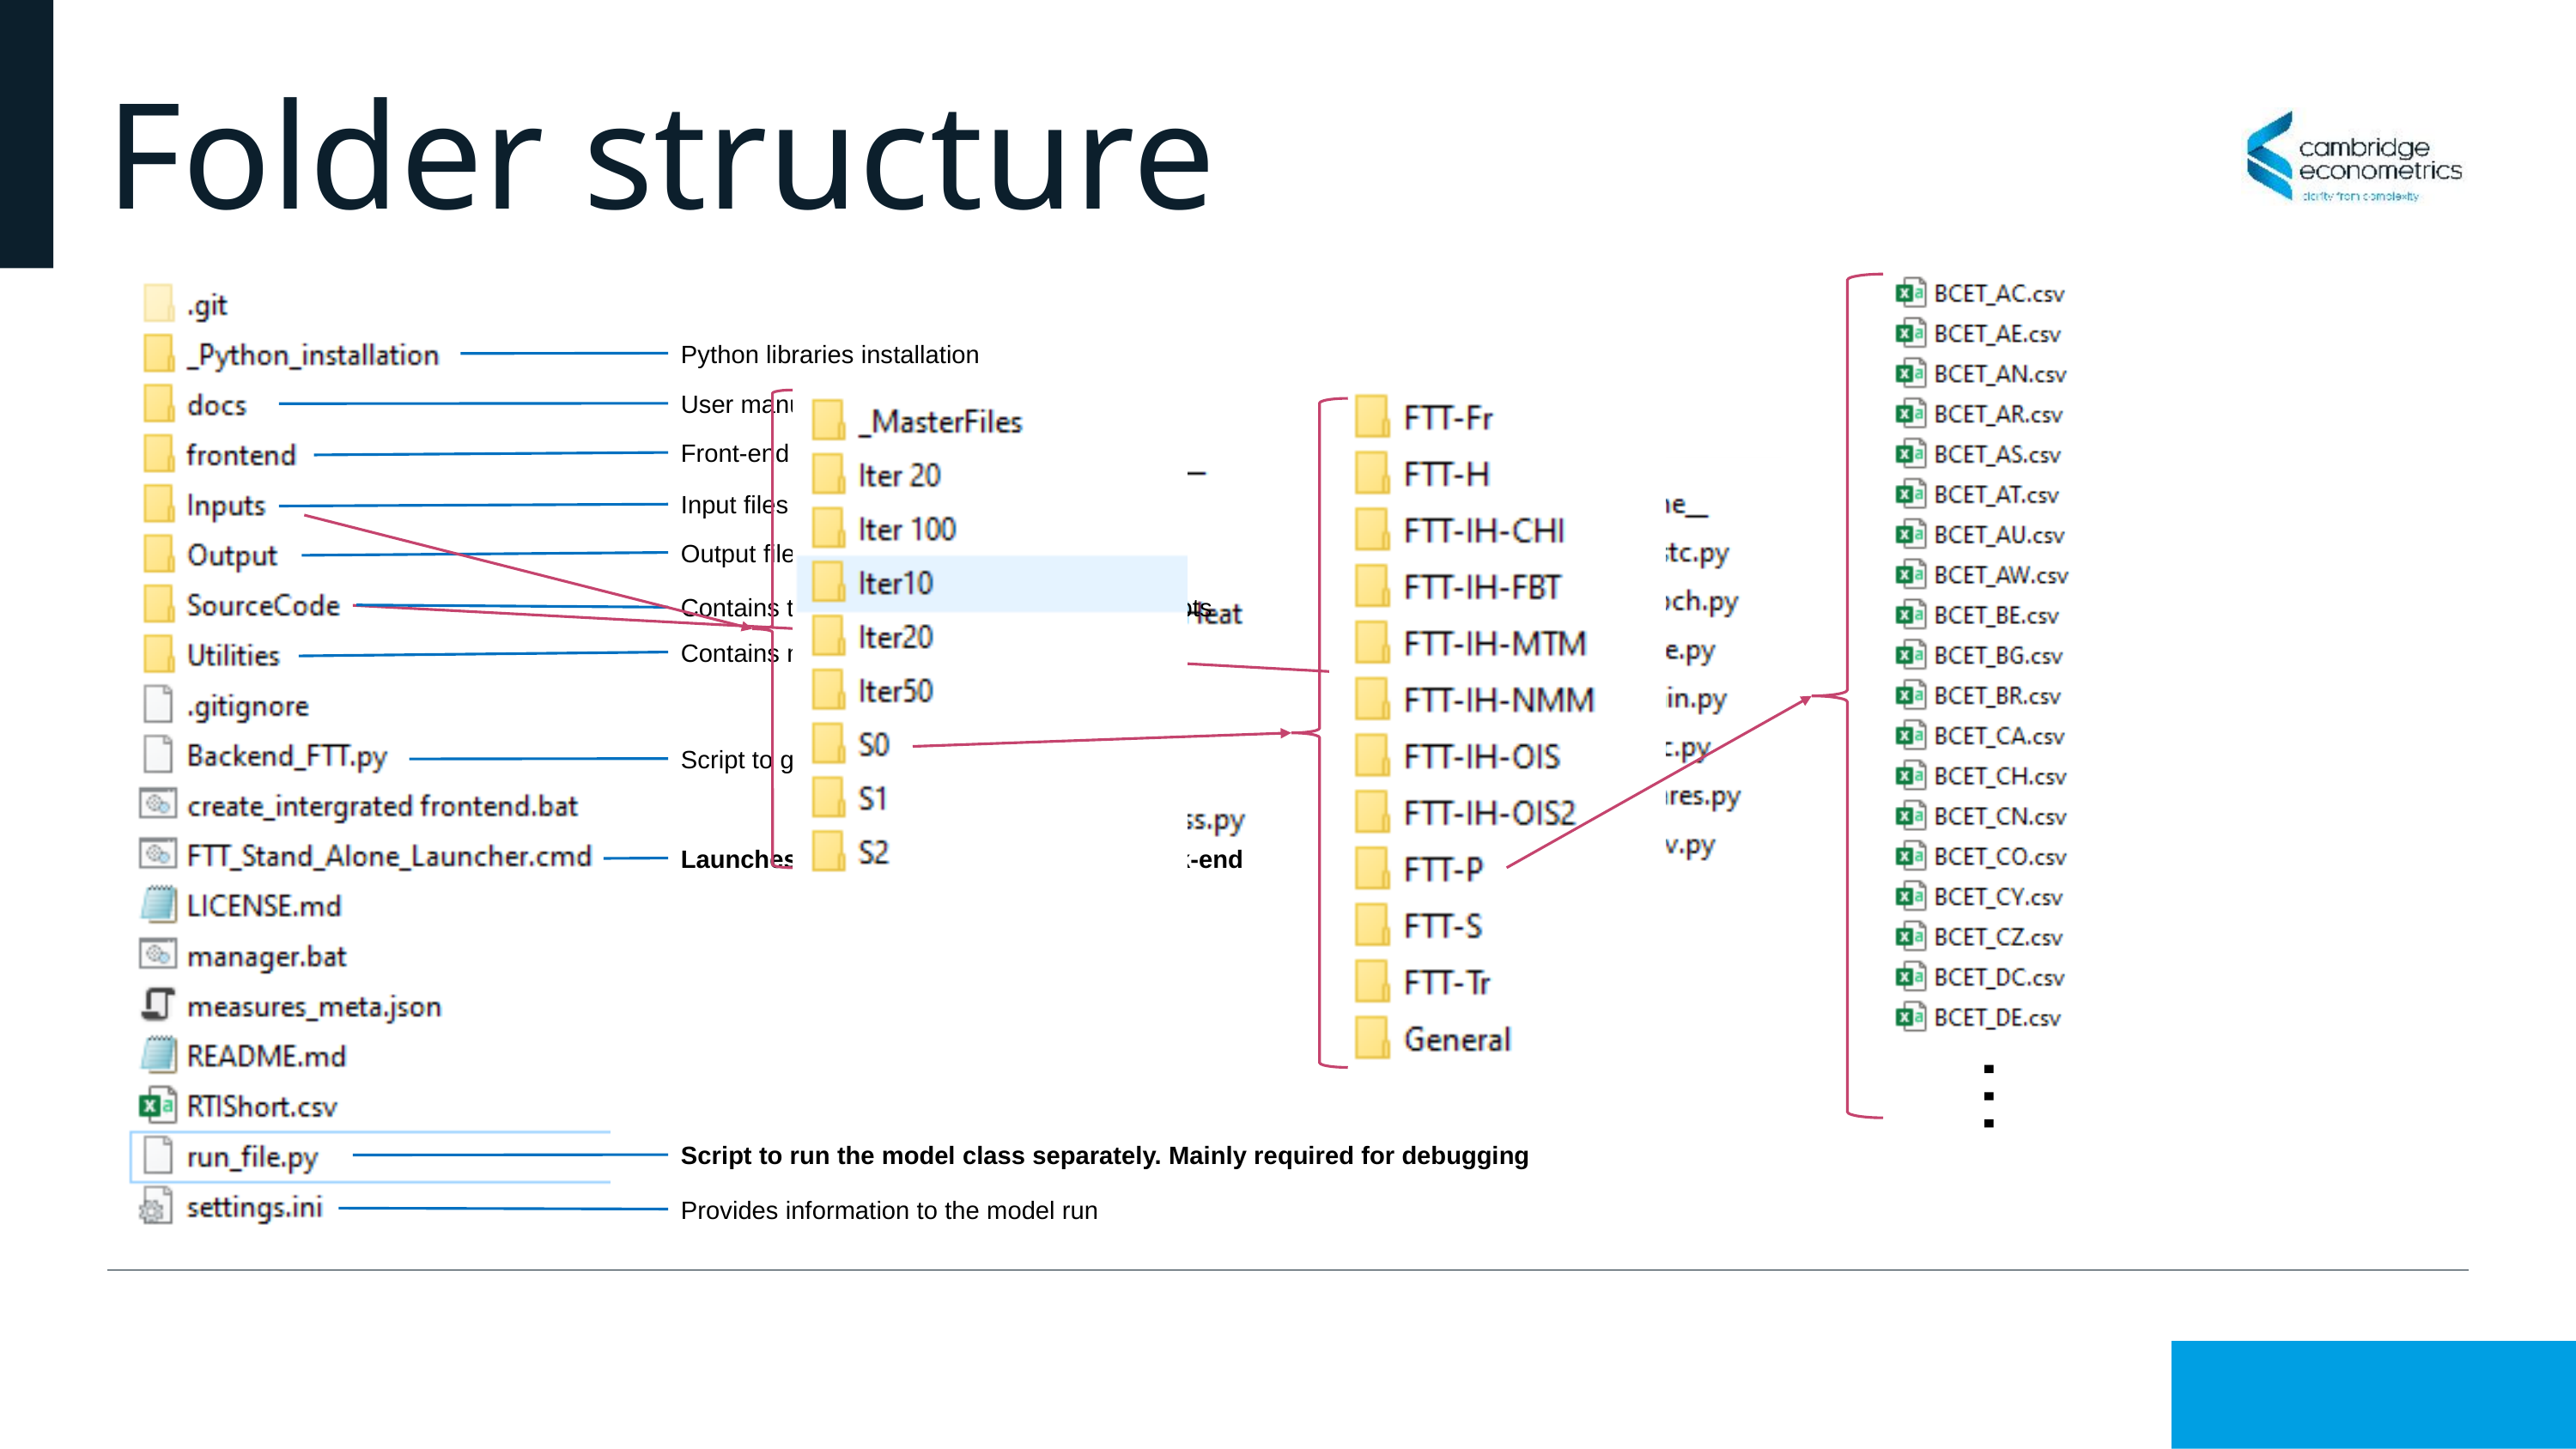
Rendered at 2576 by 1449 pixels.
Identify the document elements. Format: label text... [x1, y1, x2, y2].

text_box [912, 382, 1506, 1068]
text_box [1506, 268, 2190, 1181]
picture [106, 268, 611, 1266]
title Folder structure [106, 82, 2135, 269]
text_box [278, 331, 1593, 1232]
picture [2241, 107, 2469, 206]
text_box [304, 390, 912, 885]
